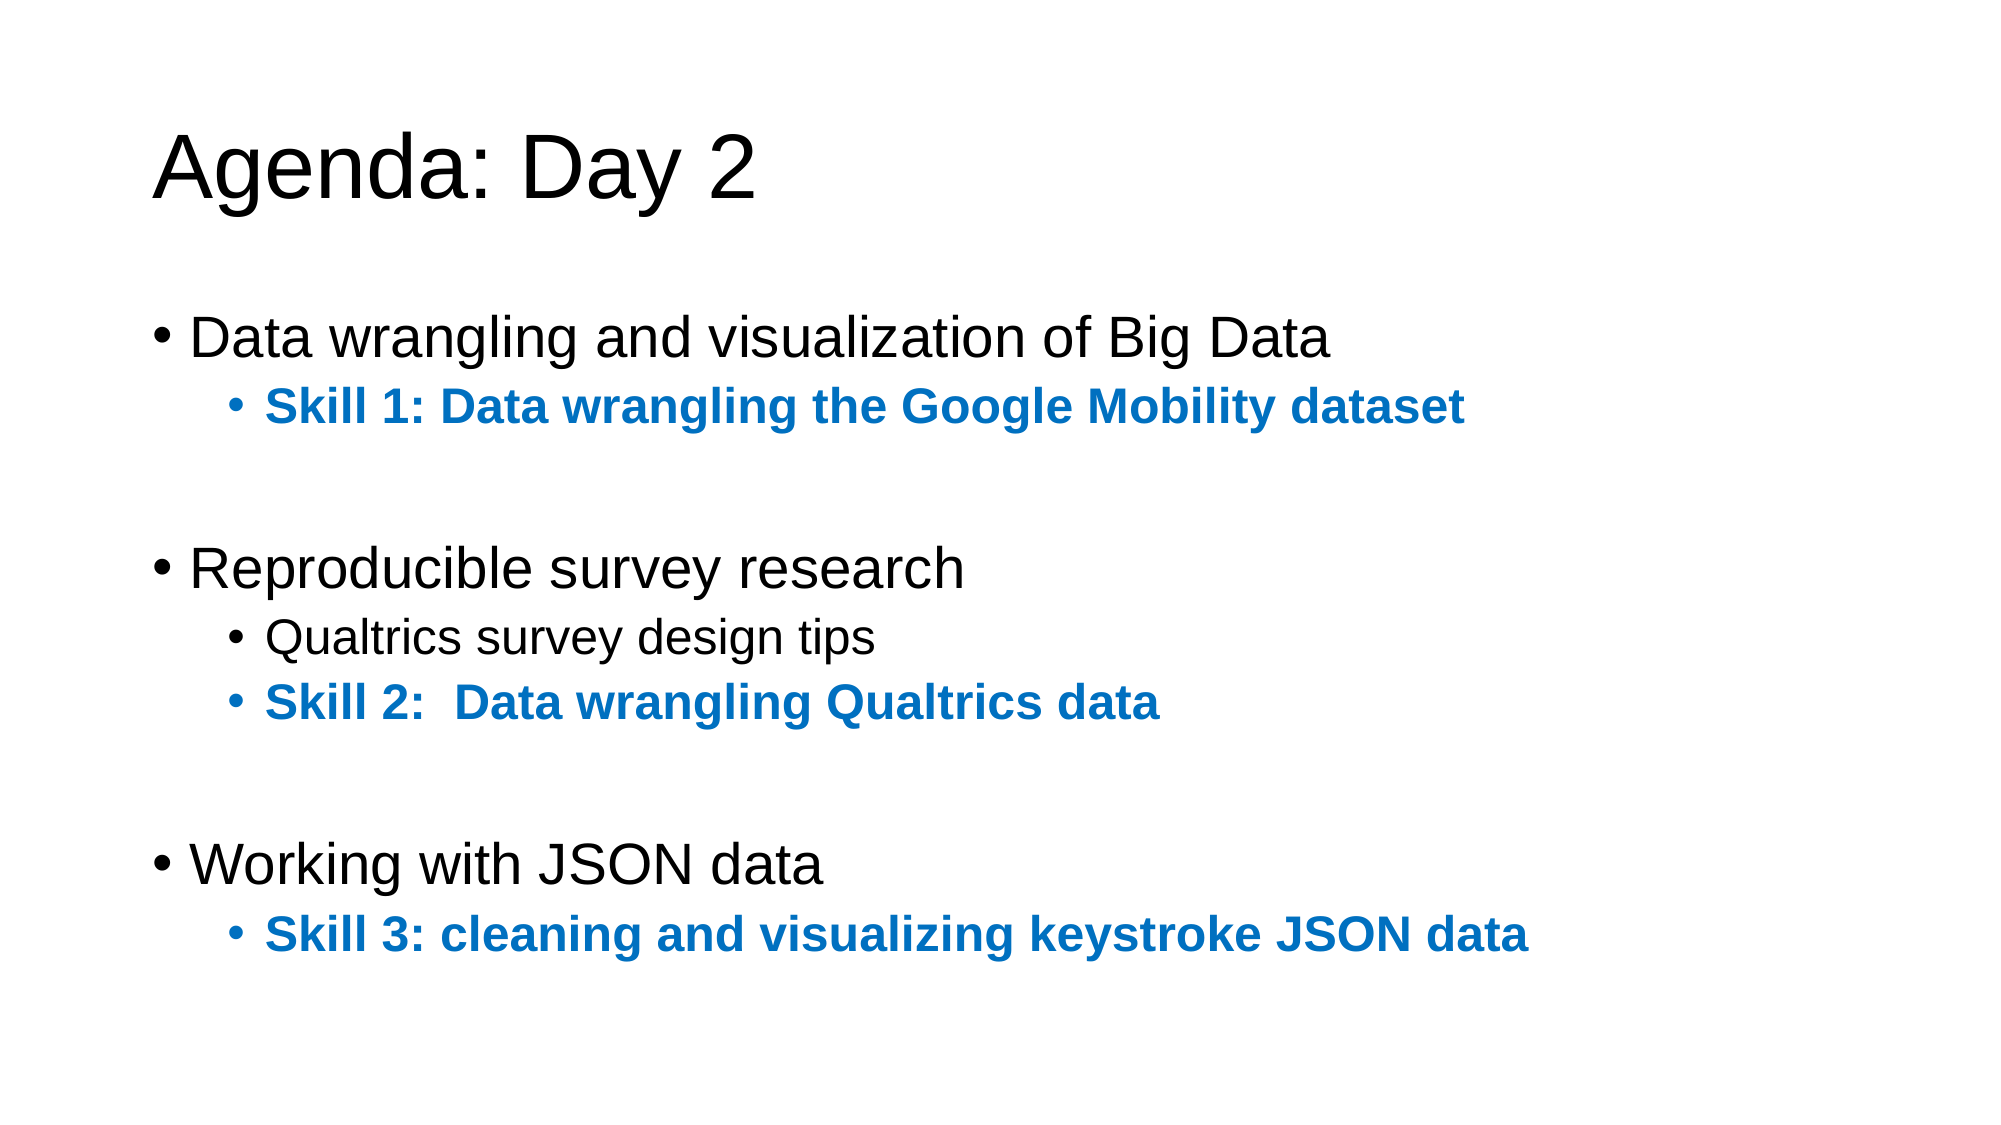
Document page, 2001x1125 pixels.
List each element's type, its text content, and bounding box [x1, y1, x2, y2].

list Data wrangling and visualization of Big Data Skill 1: Data wrangling the Google Mobility dataset Reproducible survey research Qualtrics survey design tips Skill 2: Data wrangling Qualtrics data Working with JSON data Skill 3: cleaning and visualizing keystroke JSON data [137, 299, 1863, 1014]
title Agenda: Day 2 [137, 59, 1863, 278]
